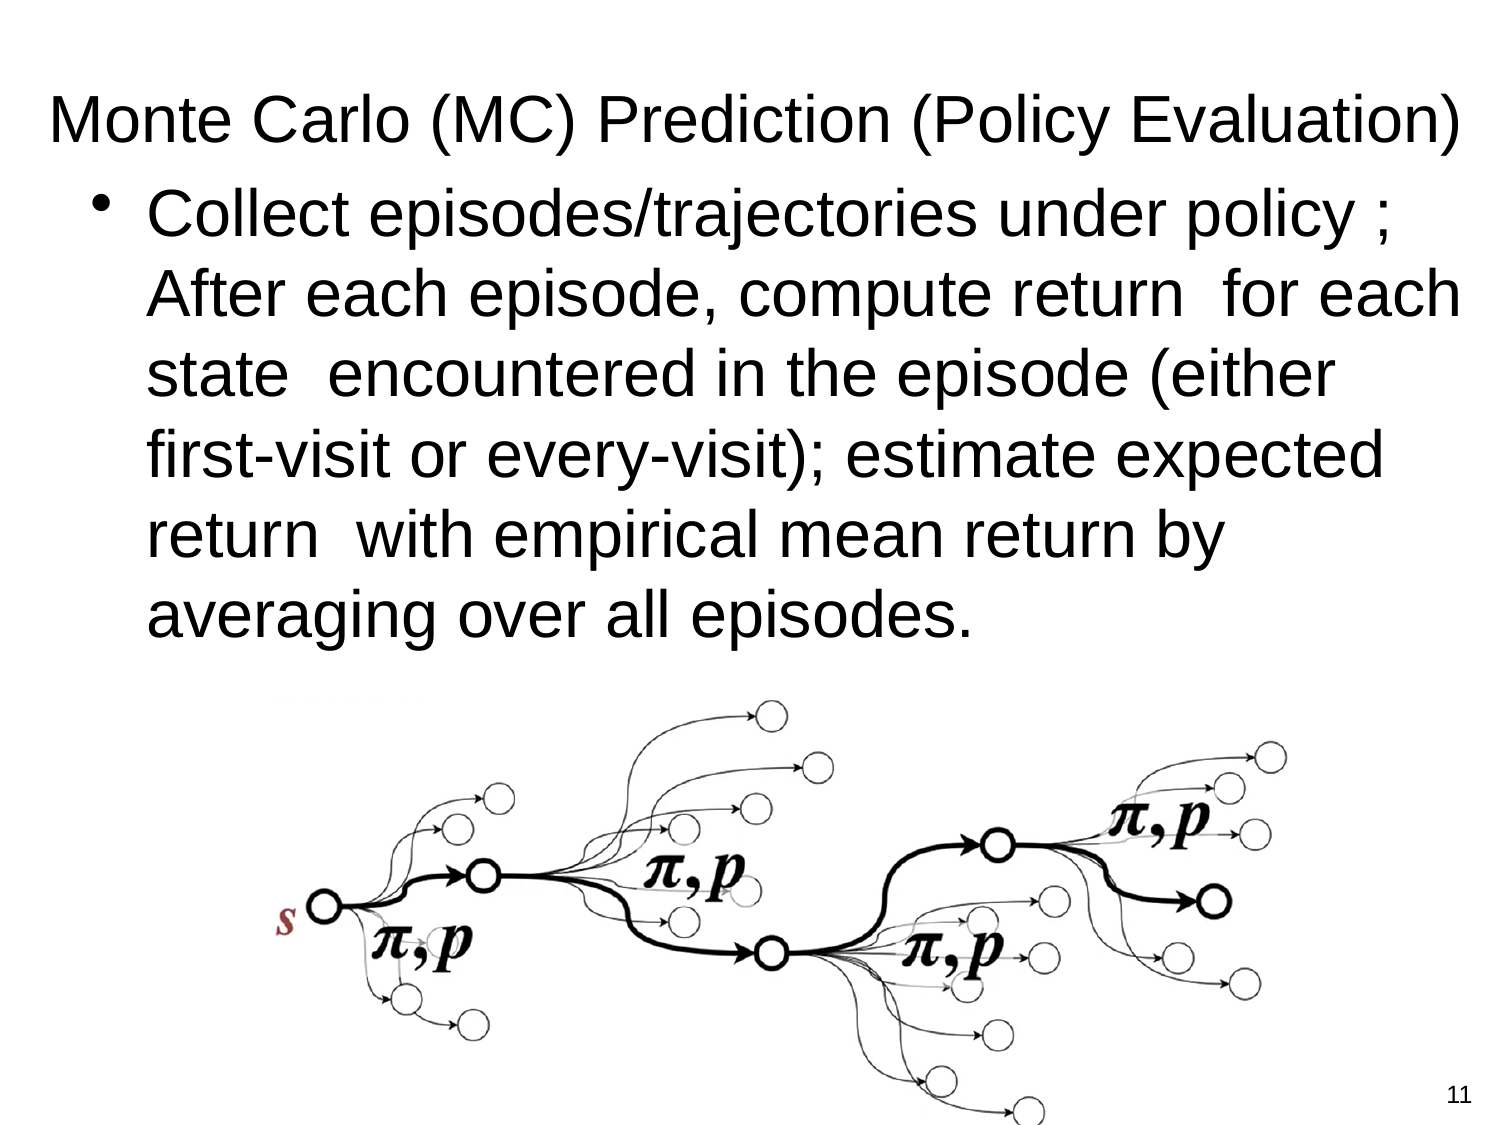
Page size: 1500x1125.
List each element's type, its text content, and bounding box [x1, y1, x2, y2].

slide_number 11 [1291, 1070, 1488, 1112]
picture [274, 695, 1288, 1125]
title Monte Carlo (MC) Prediction (Policy Evaluation) [24, 44, 1488, 188]
